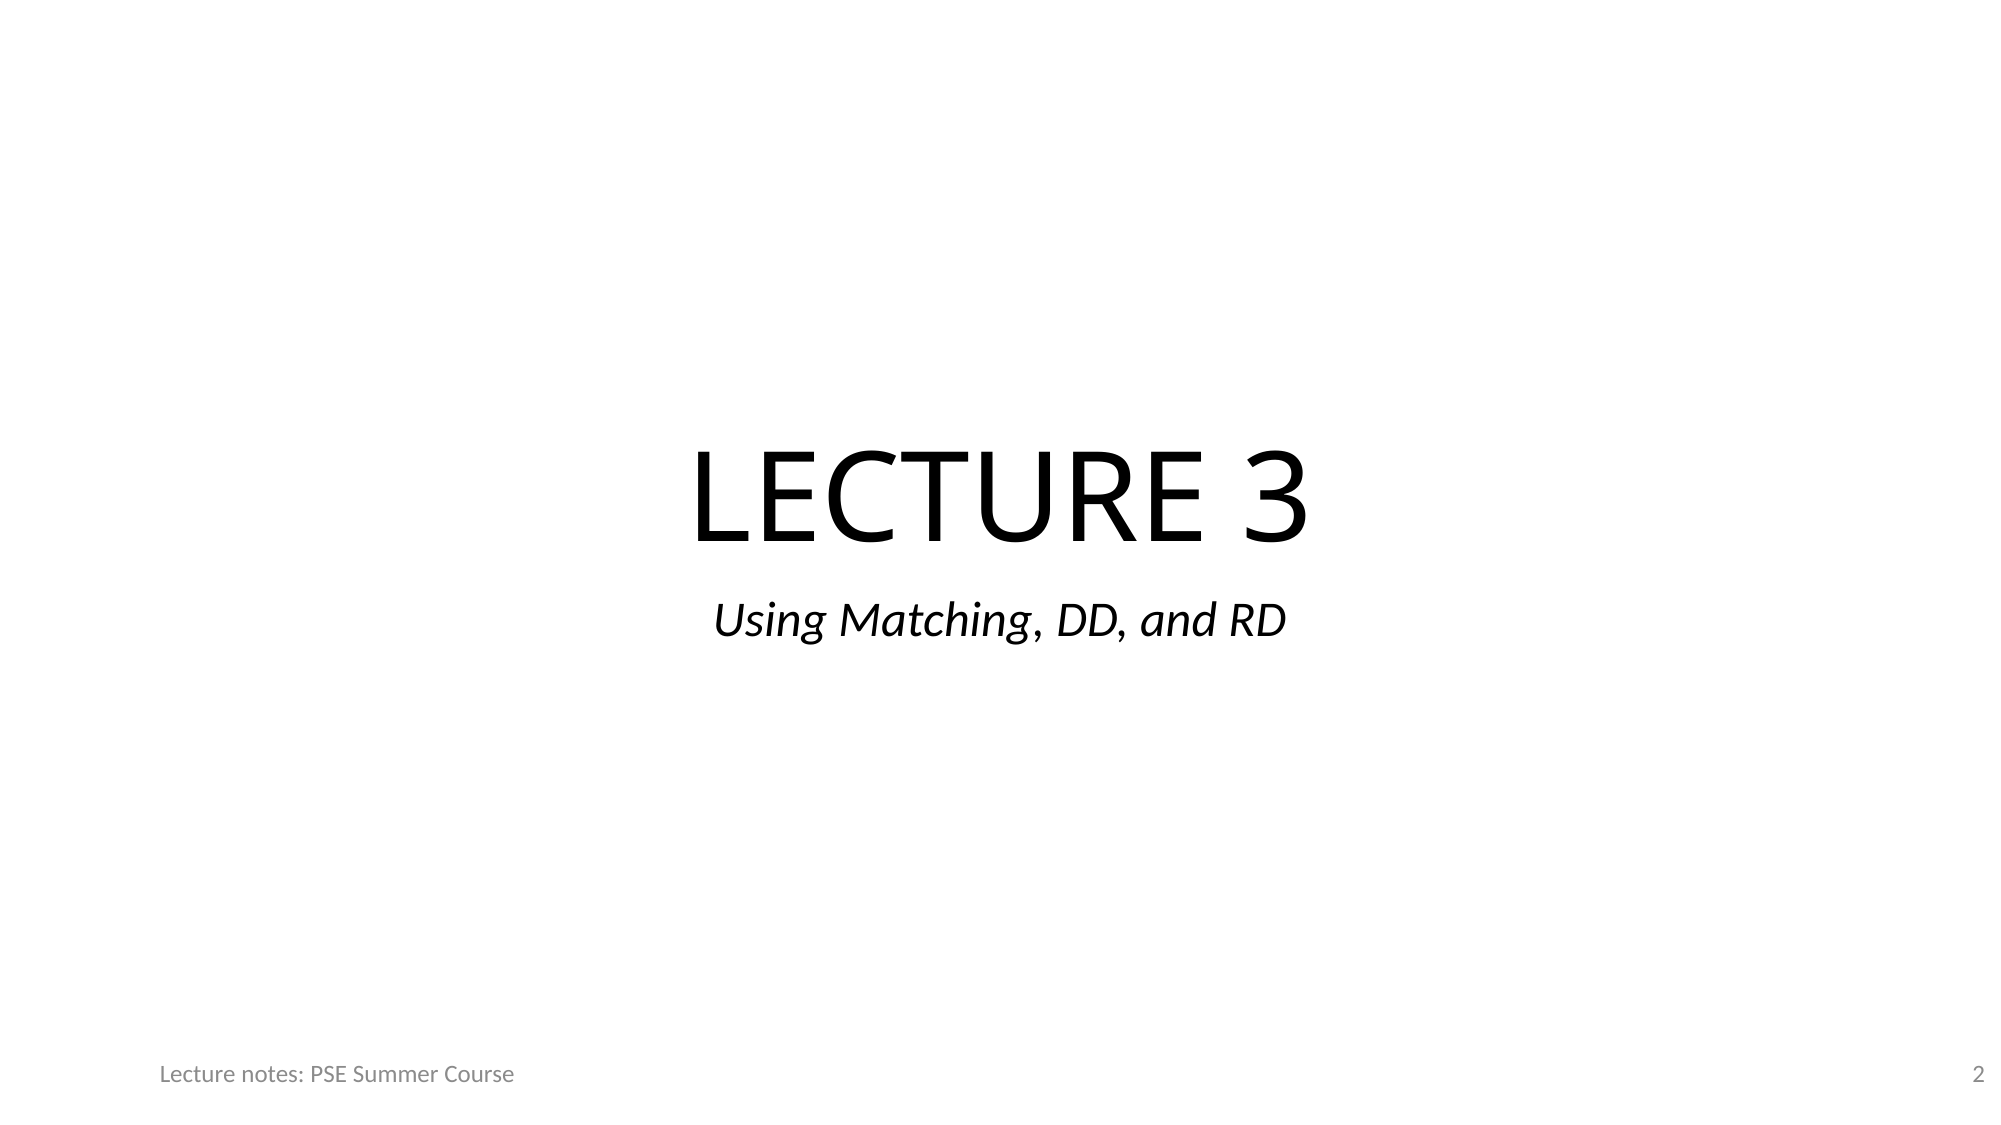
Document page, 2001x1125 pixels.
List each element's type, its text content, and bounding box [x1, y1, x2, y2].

slide_number 2 [1550, 1042, 2000, 1103]
subtitle Using Matching, DD, and RD [249, 590, 1750, 863]
footer Lecture notes: PSE Summer Course [0, 1042, 675, 1103]
title LECTURE 3 [249, 184, 1750, 576]
